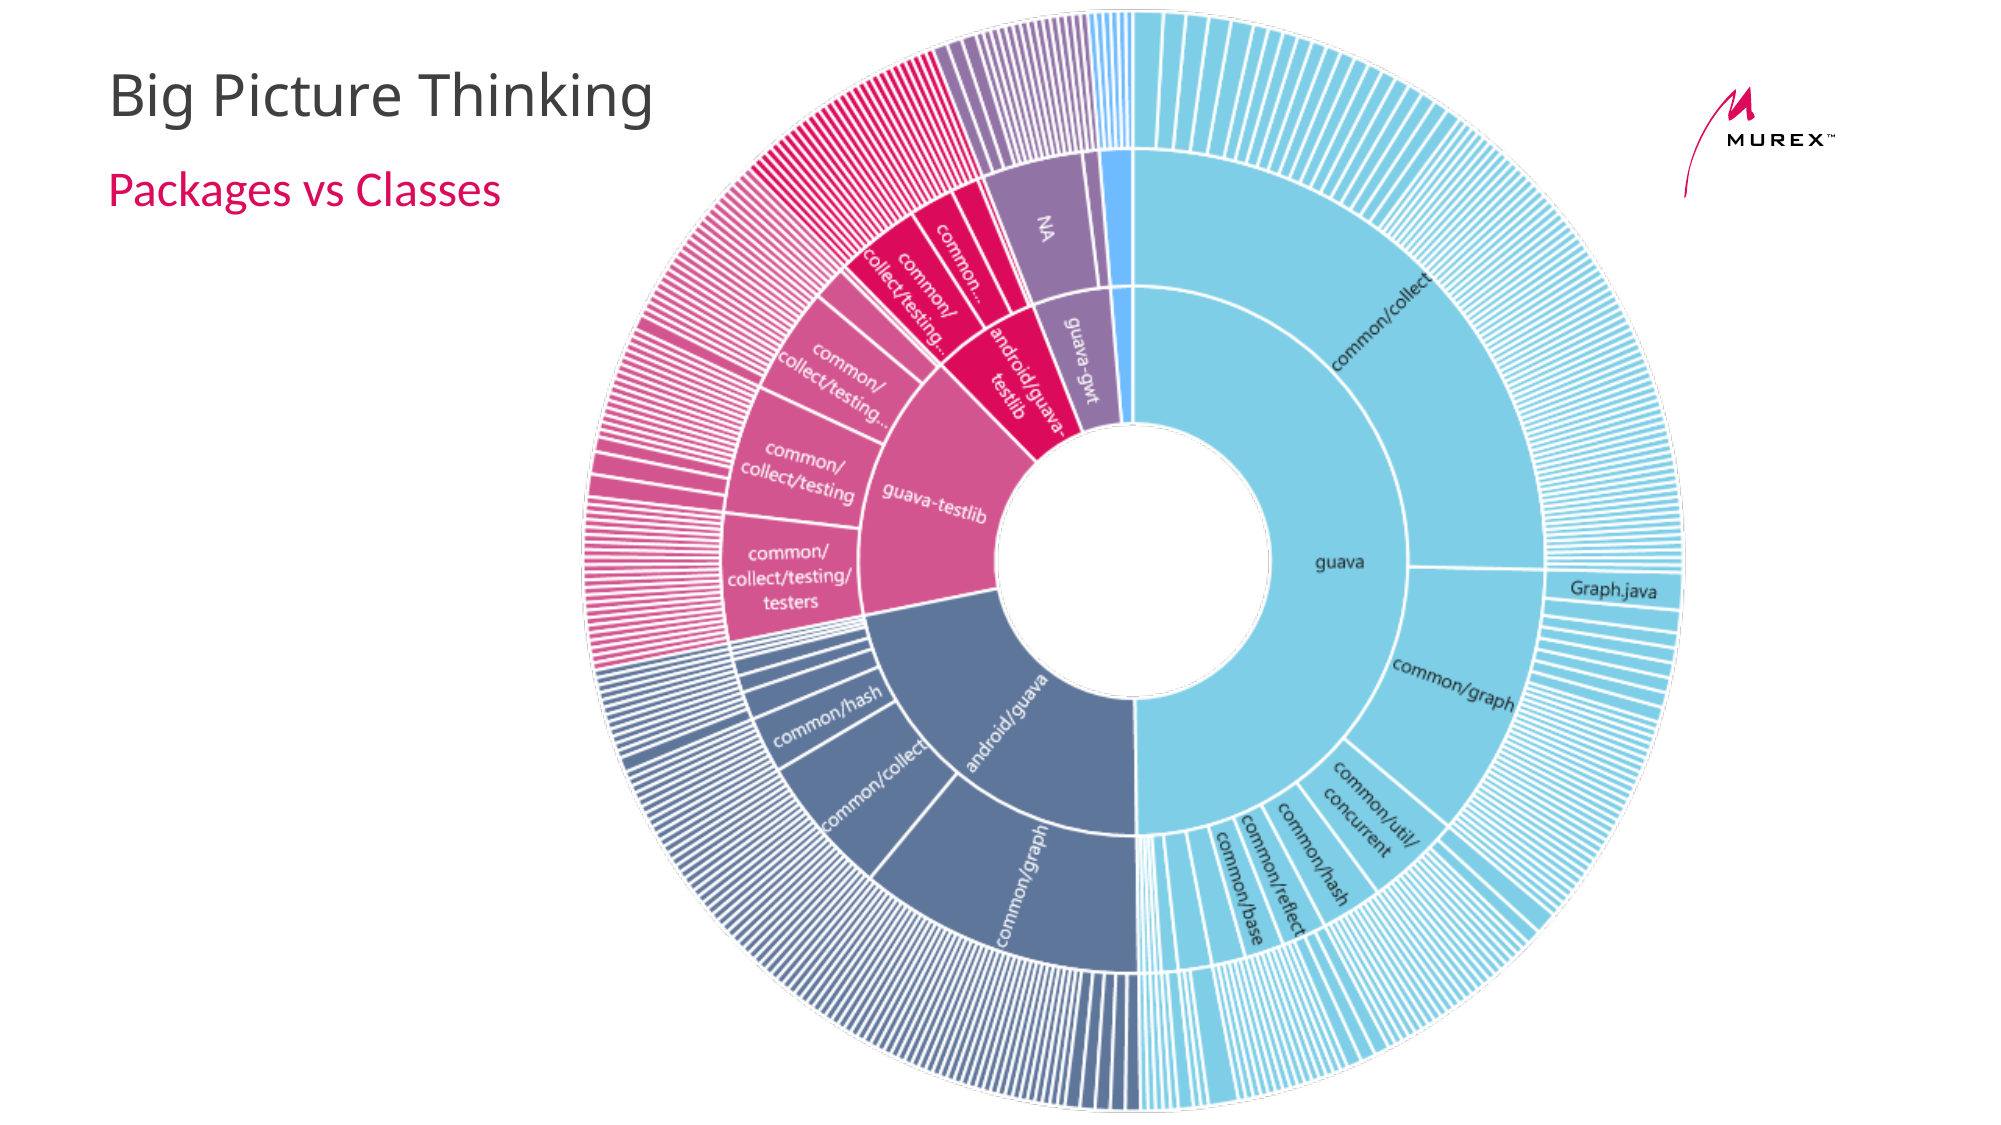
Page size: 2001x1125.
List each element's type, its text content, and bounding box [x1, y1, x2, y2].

list Packages vs Classes [108, 144, 246, 212]
picture [246, 0, 2000, 1125]
title Big Picture Thinking [108, 57, 246, 129]
